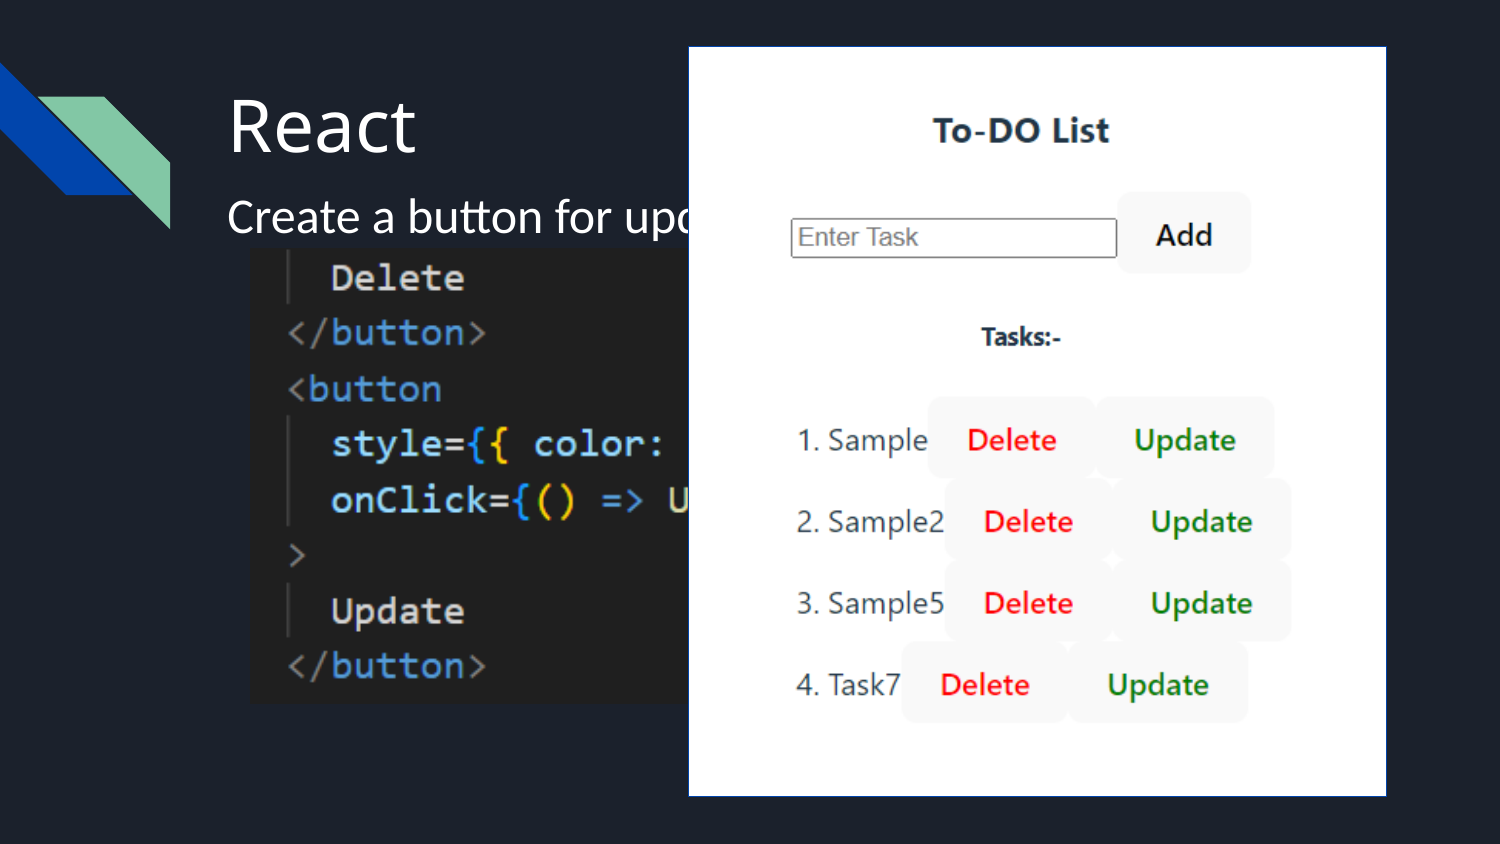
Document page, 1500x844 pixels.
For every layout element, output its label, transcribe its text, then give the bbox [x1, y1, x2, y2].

title React [212, 64, 683, 171]
picture [250, 46, 1387, 797]
text_box Create a button for update [212, 171, 683, 251]
